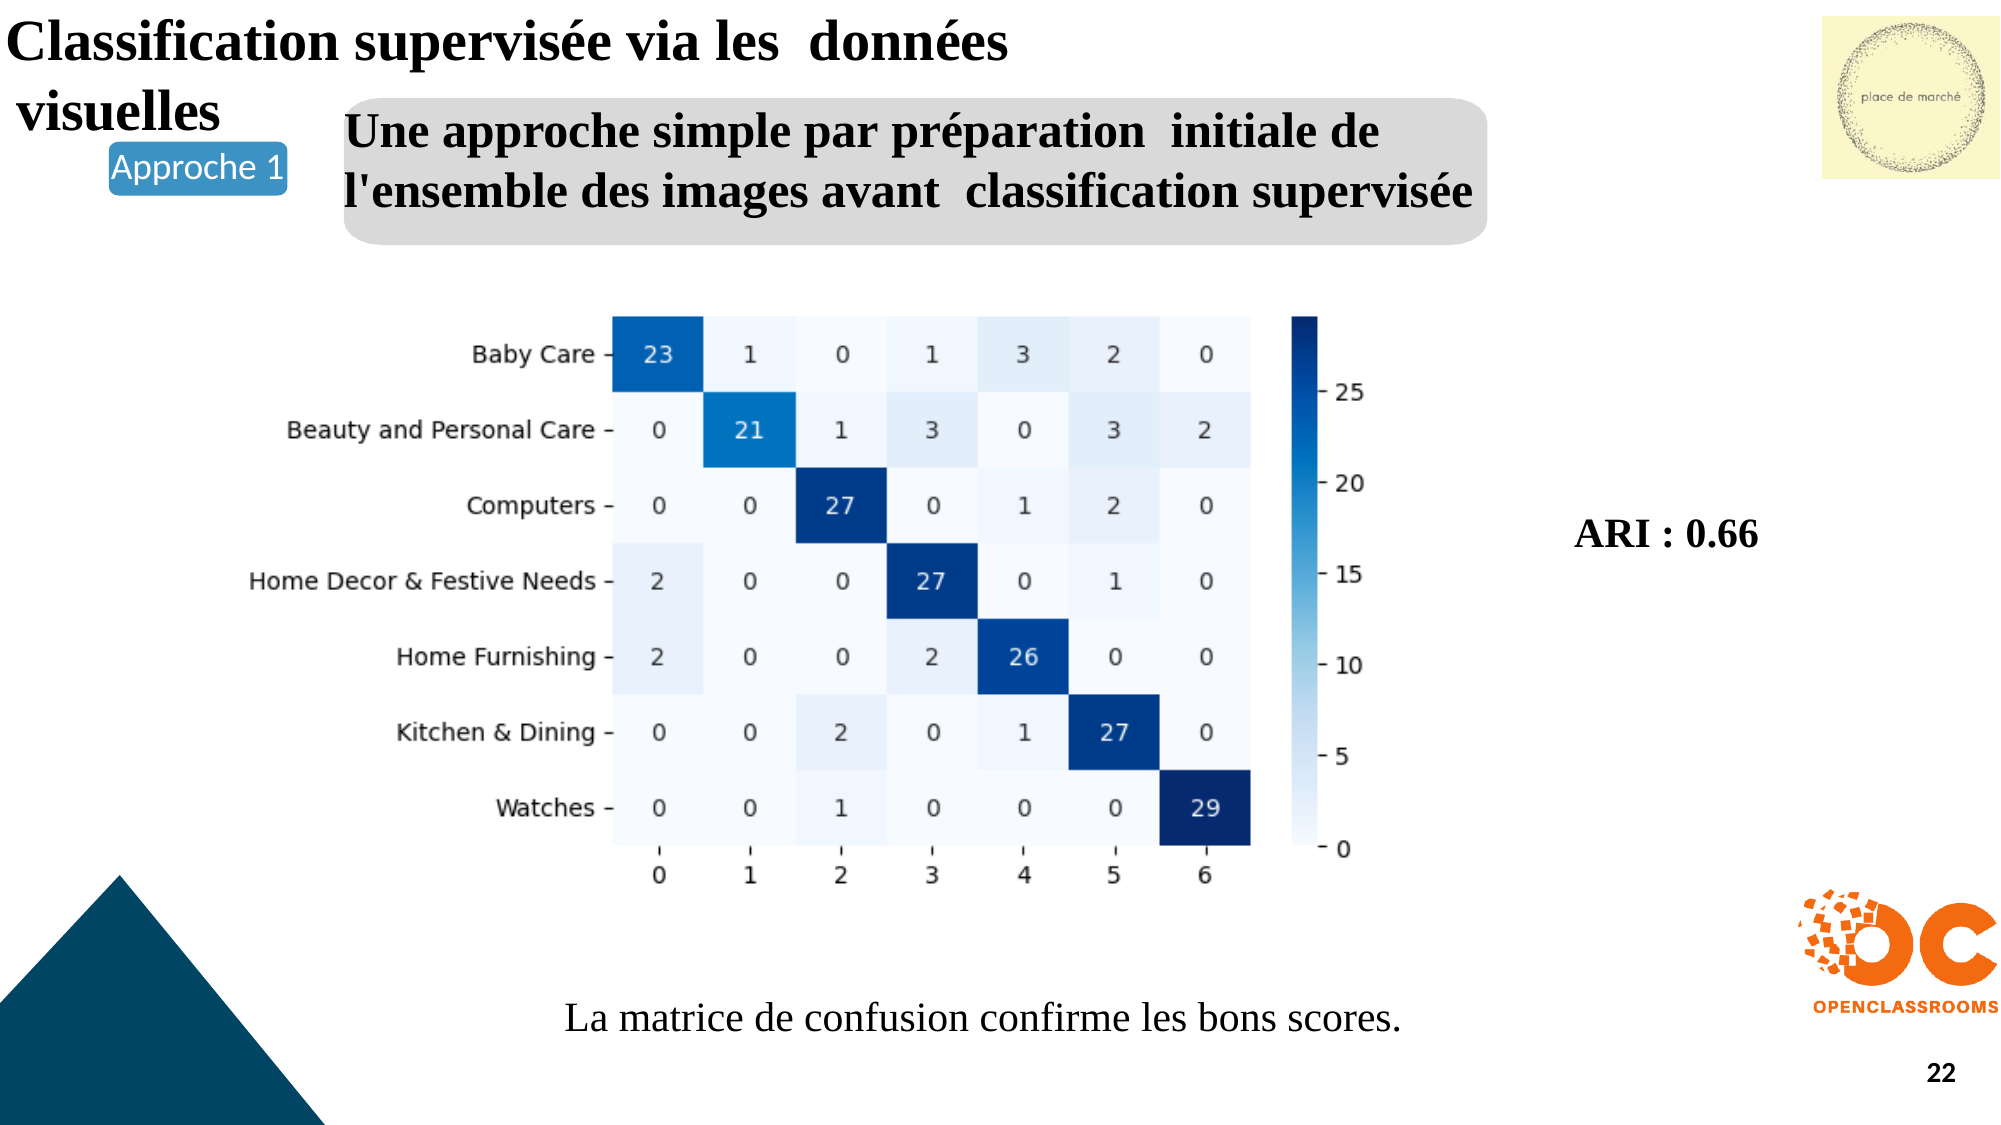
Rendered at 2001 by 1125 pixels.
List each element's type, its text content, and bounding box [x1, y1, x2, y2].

text_box Approche 1 [108, 143, 288, 196]
text_box Une approche simple par préparation initiale de l'ensemble des images avant classification supervisée [343, 97, 1488, 246]
text_box ARI : 0.66 [1559, 498, 1775, 564]
text_box Classification supervisée via les données visuelles [3, 0, 1230, 143]
picture [1797, 889, 1998, 1014]
picture [224, 291, 1419, 925]
text_box La matrice de confusion confirme les bons scores. [549, 982, 1488, 1048]
text_box [0, 875, 325, 1125]
picture [1821, 16, 2000, 180]
text_box 22 [1920, 1058, 1989, 1089]
